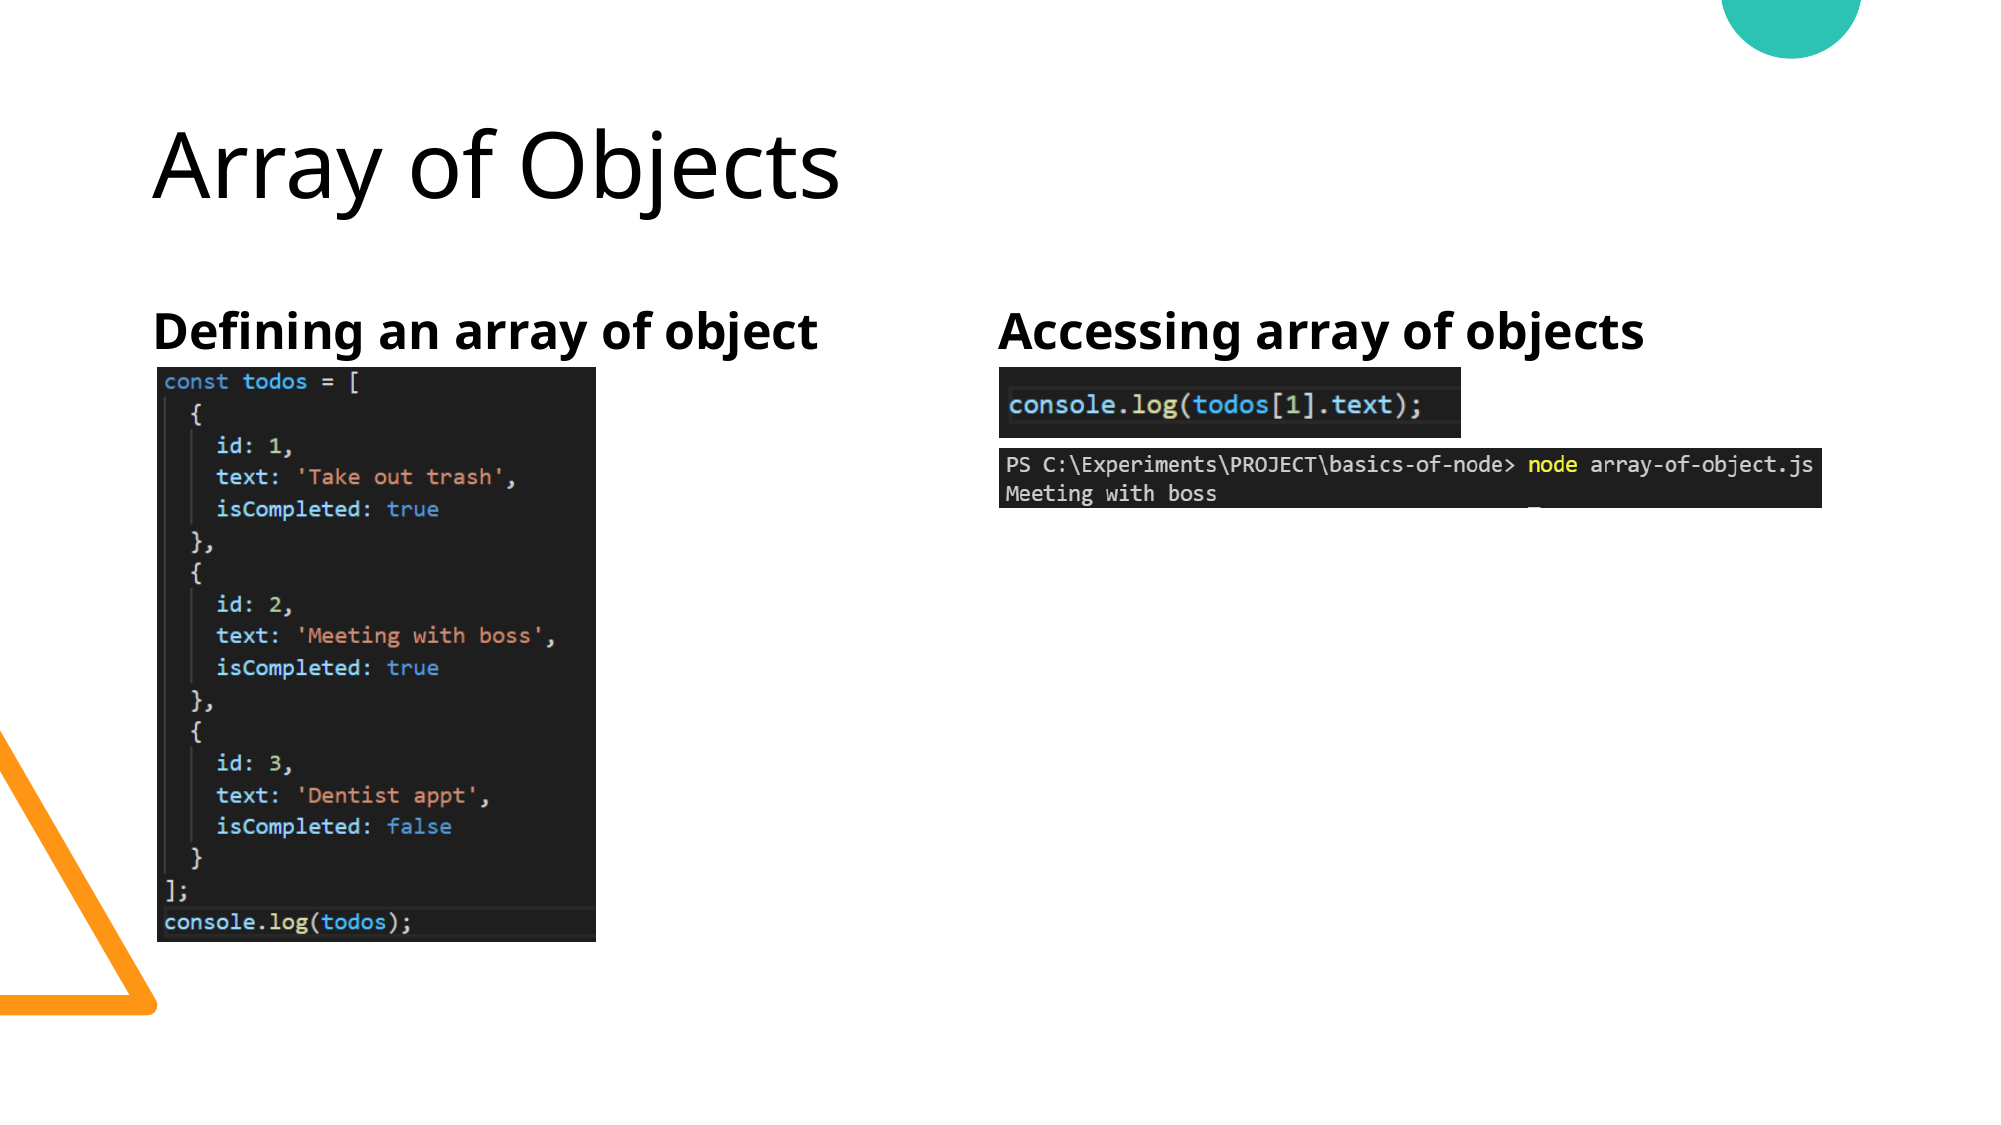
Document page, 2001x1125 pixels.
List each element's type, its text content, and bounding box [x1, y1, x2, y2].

title Array of Objects [137, 59, 1863, 278]
picture [999, 448, 1822, 508]
picture [157, 367, 596, 942]
picture [999, 367, 1461, 438]
text_box Accessing array of objects [983, 297, 1830, 368]
list Defining an array of object [137, 297, 983, 368]
